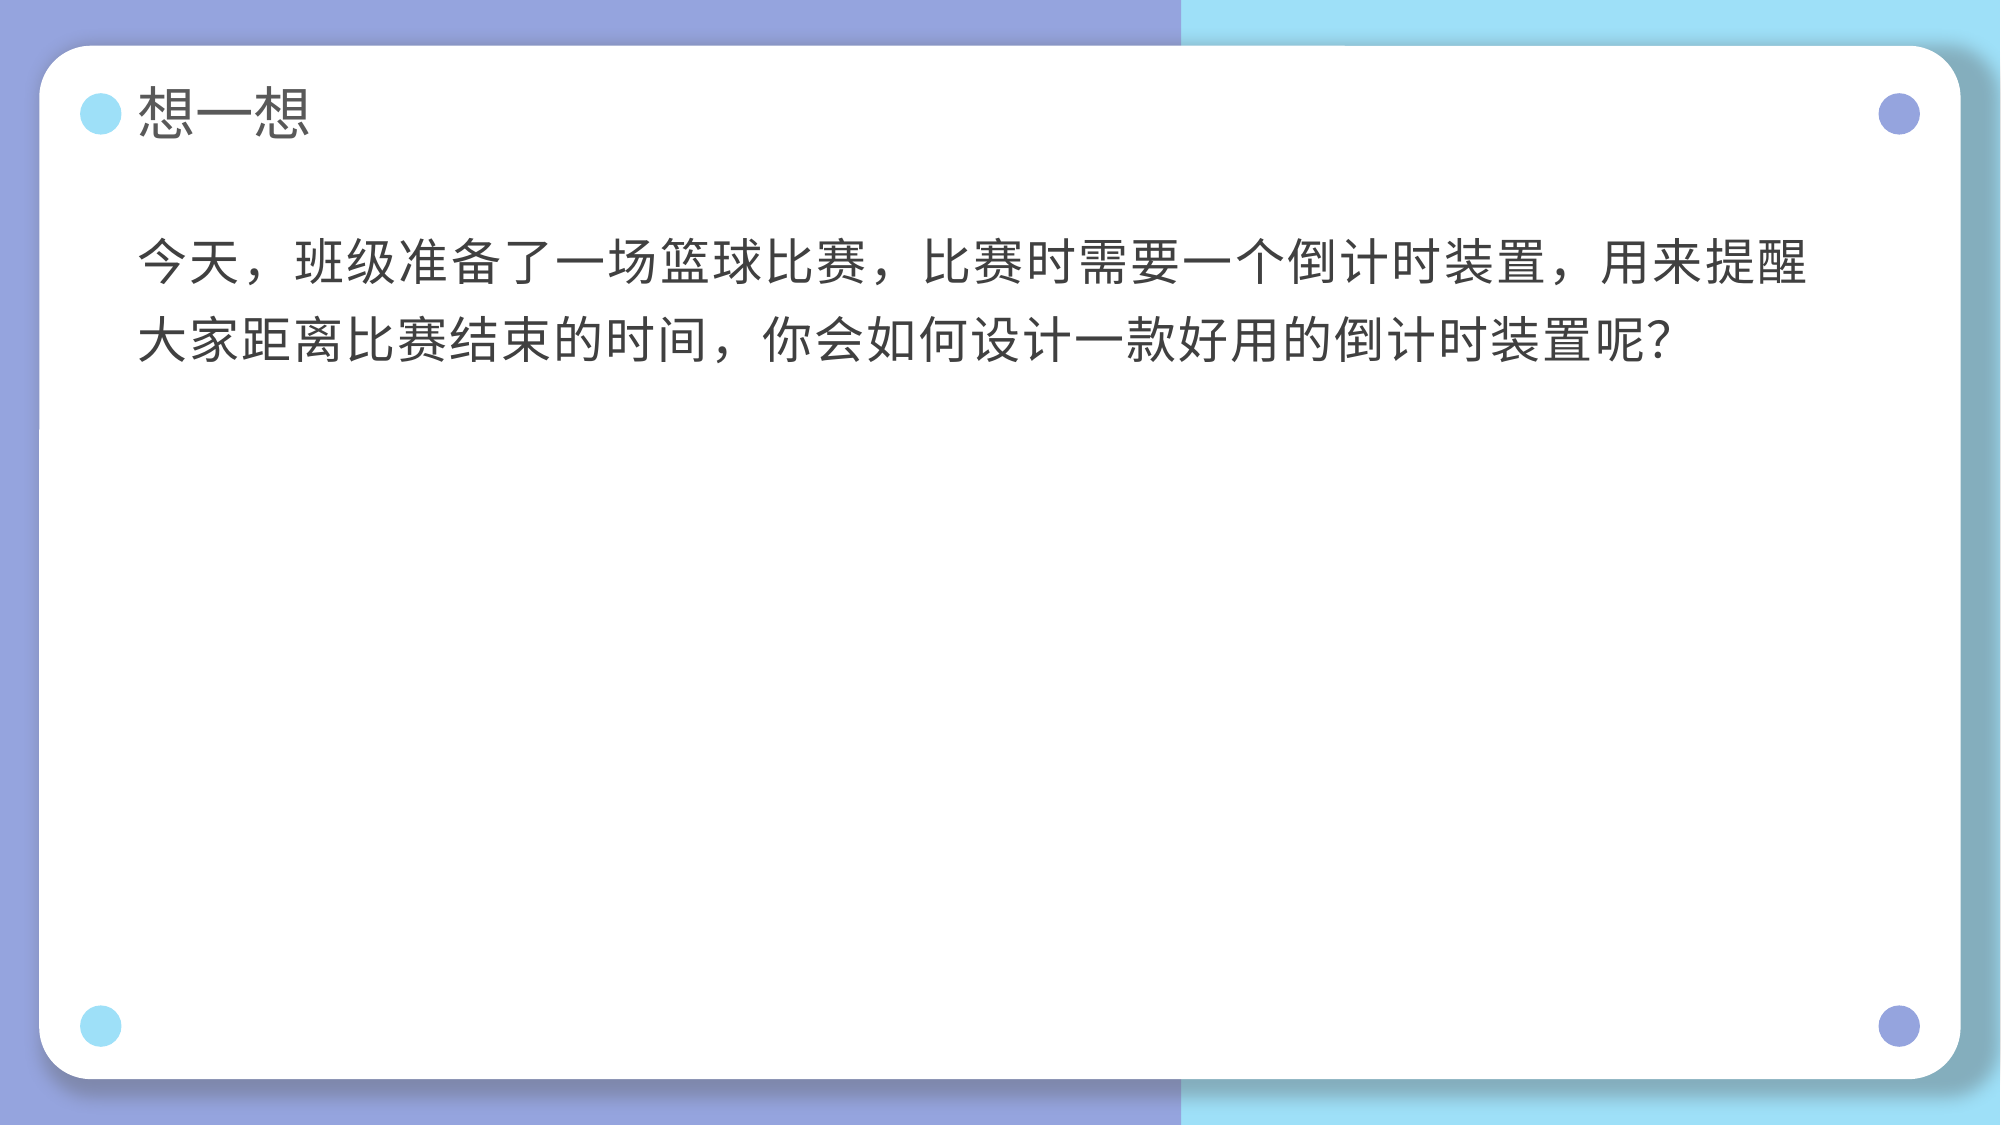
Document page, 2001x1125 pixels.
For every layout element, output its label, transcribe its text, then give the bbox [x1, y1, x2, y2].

title 想一想 [137, 77, 976, 157]
list 今天，班级准备了一场篮球比赛，比赛时需要一个倒计时装置，用来提醒大家距离比赛结束的时间，你会如何设计一款好用的倒计时装置呢？ [137, 205, 1811, 530]
